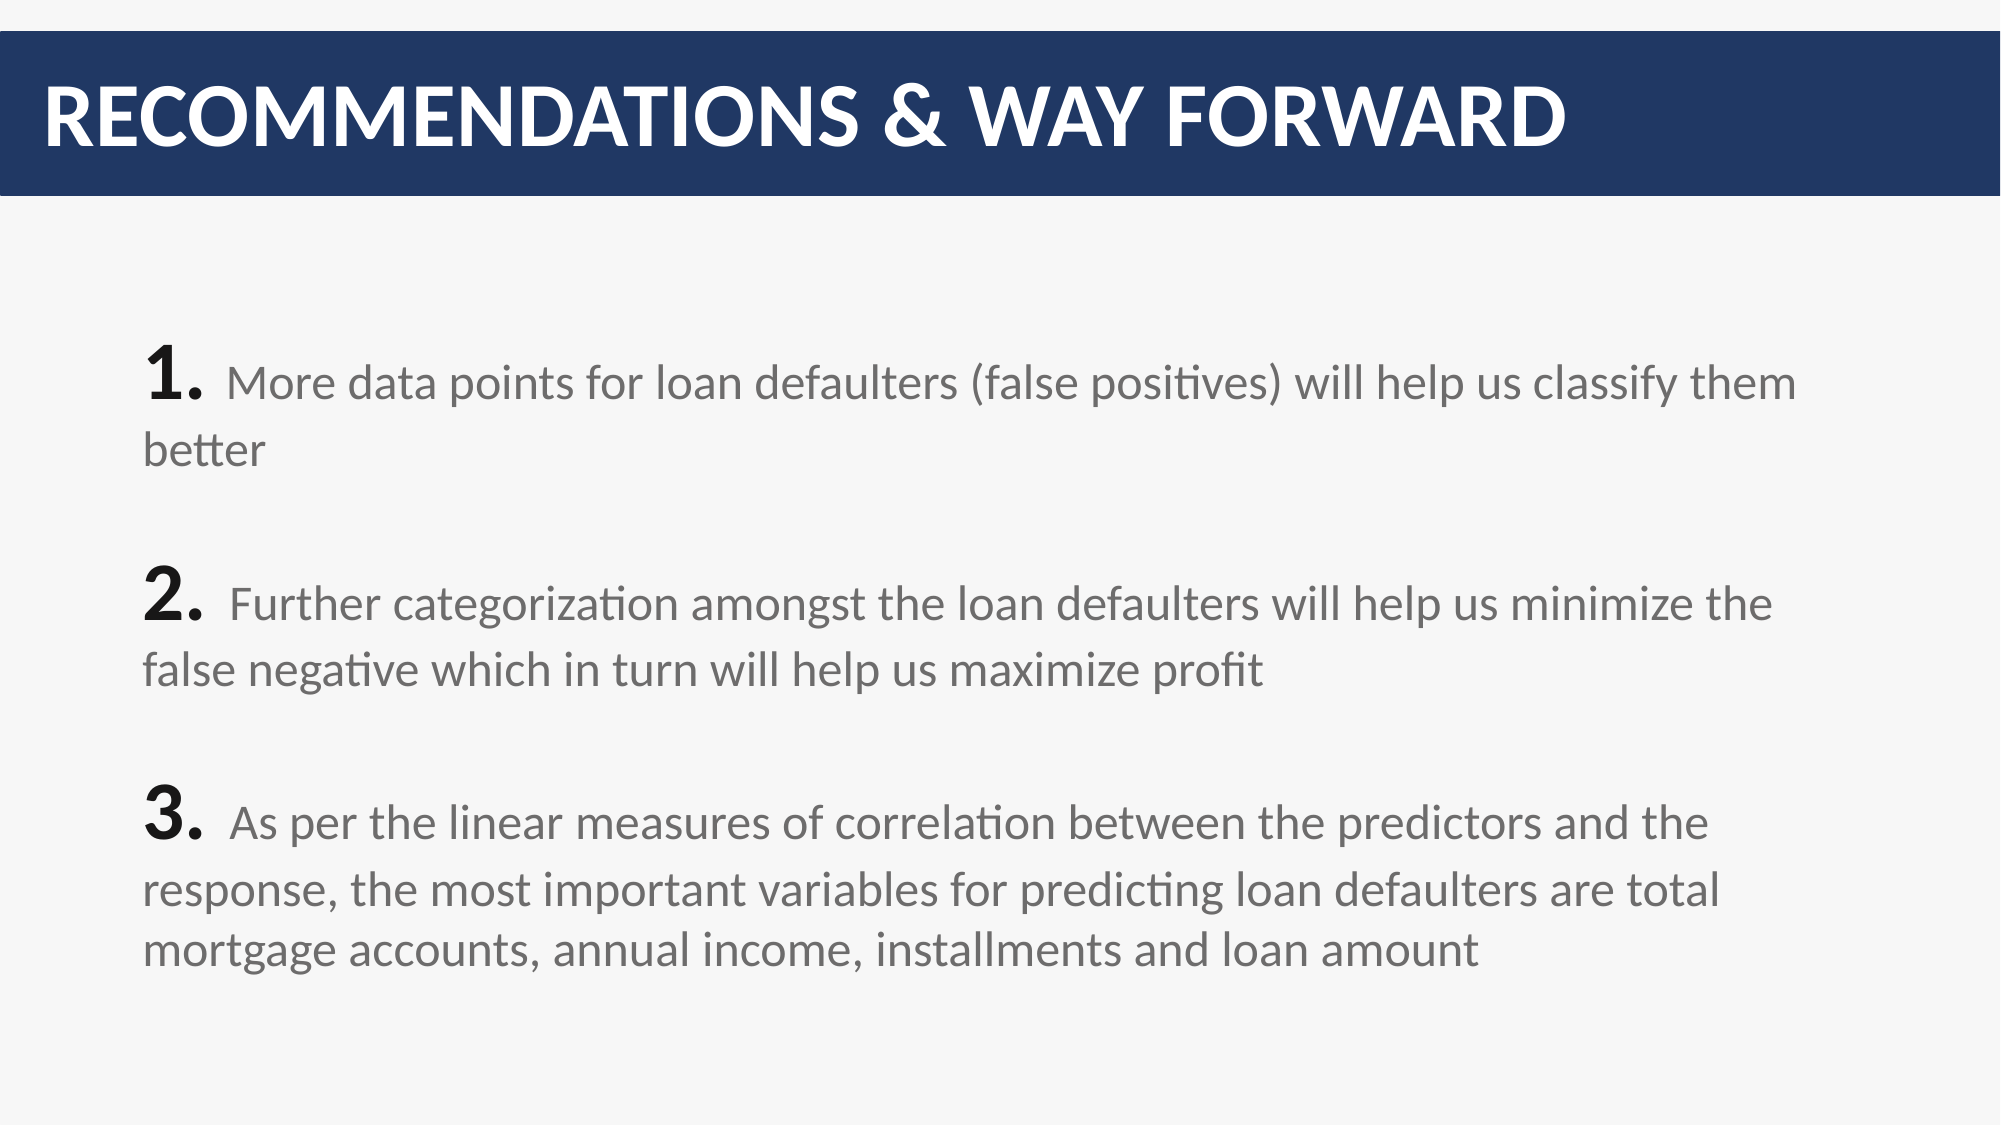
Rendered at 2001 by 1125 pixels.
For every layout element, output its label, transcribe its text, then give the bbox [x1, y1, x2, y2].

text_box 1. More data points for loan defaulters (false positives) will help us classify them better 2. Further categorization amongst the loan defaulters will help us minimize the false negative which in turn will help us maximize profit 3. As per the linear measures of correlation between the predictors and the response, the most important variables for predicting loan defaulters are total mortgage accounts, annual income, installments and loan amount [127, 309, 1873, 984]
text_box Recommendations & Way Forward [28, 39, 1972, 173]
picture [0, 0, 2001, 1125]
